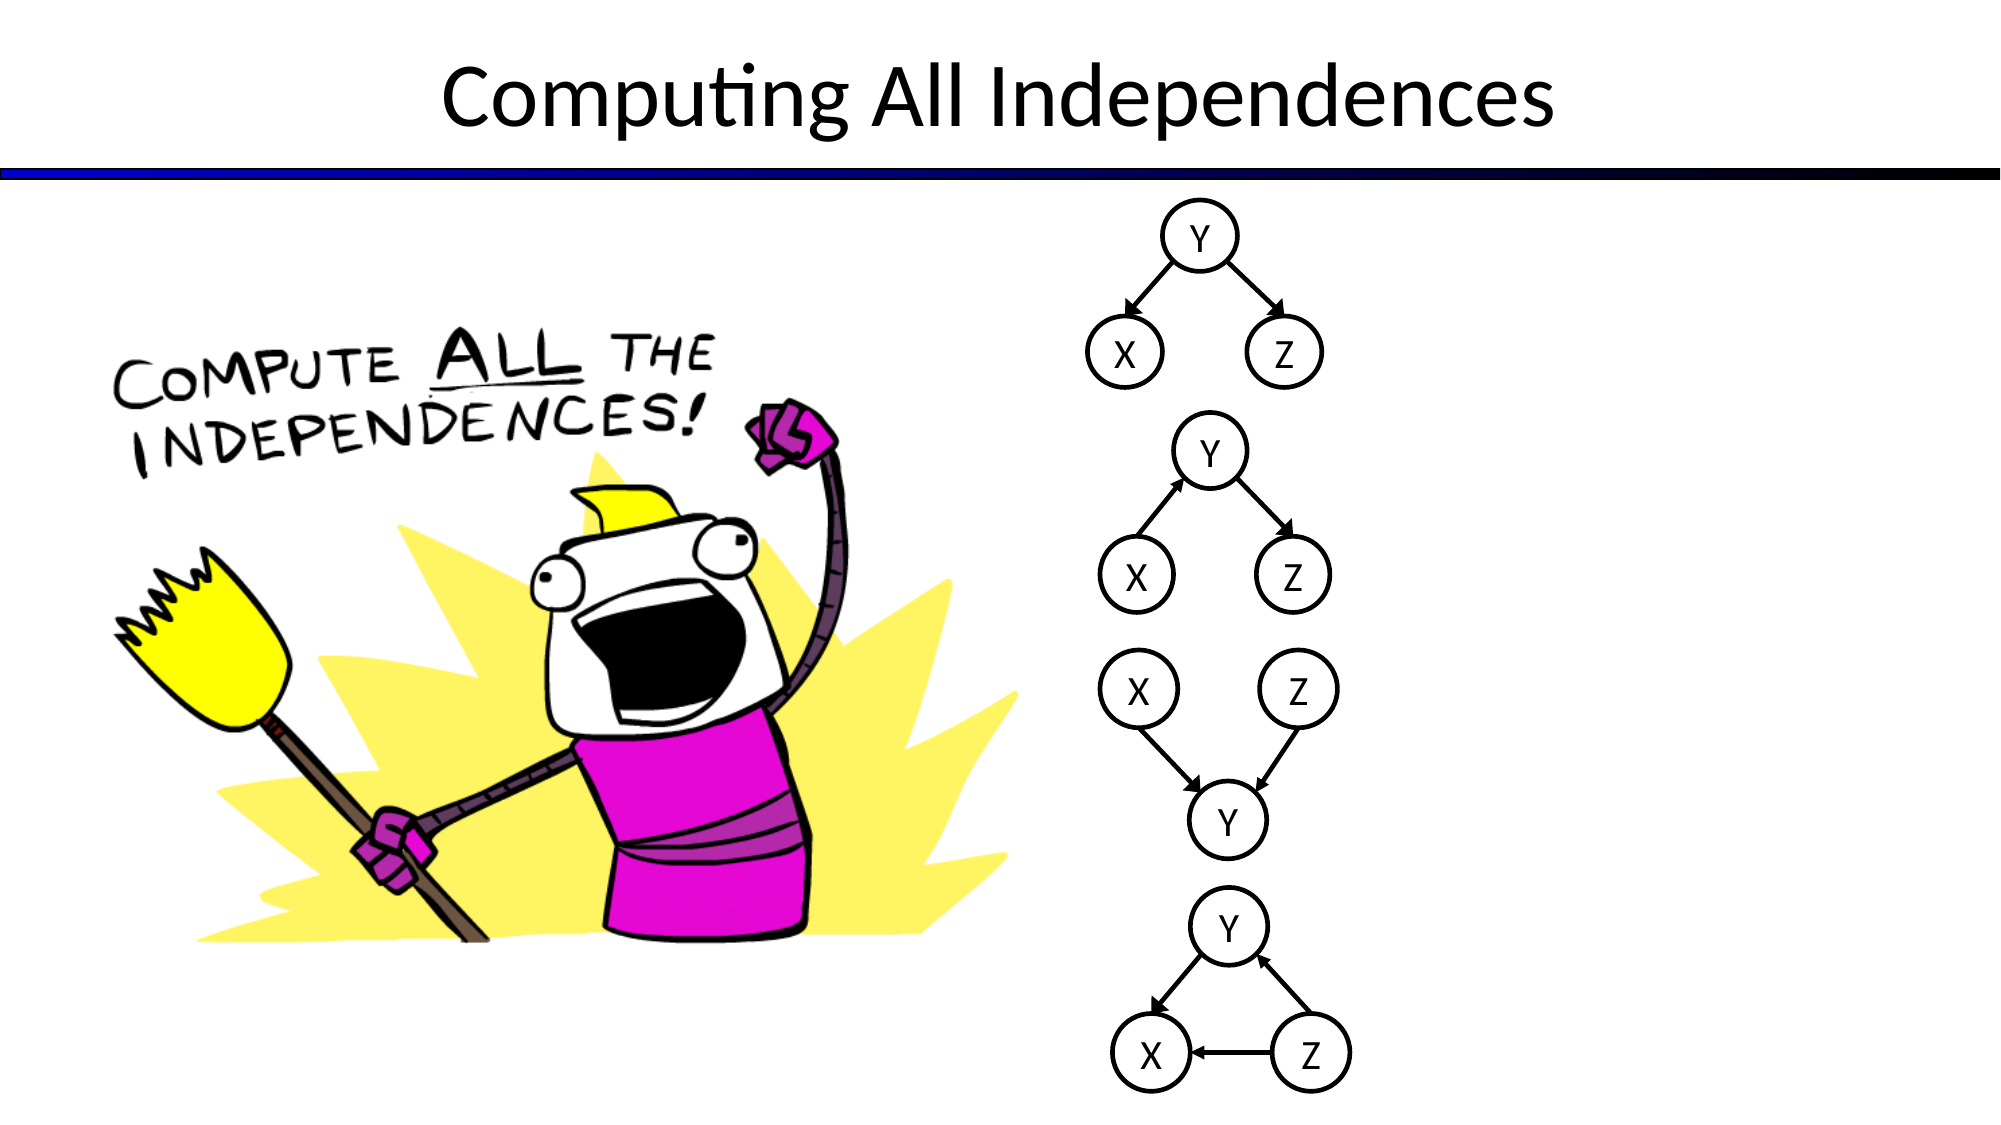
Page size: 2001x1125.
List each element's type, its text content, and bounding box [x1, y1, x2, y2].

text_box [1099, 412, 1331, 613]
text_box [1112, 887, 1351, 1092]
picture [99, 288, 1038, 963]
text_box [1087, 199, 1323, 388]
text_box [1099, 649, 1338, 860]
title Computing All Independences [0, 0, 2000, 184]
